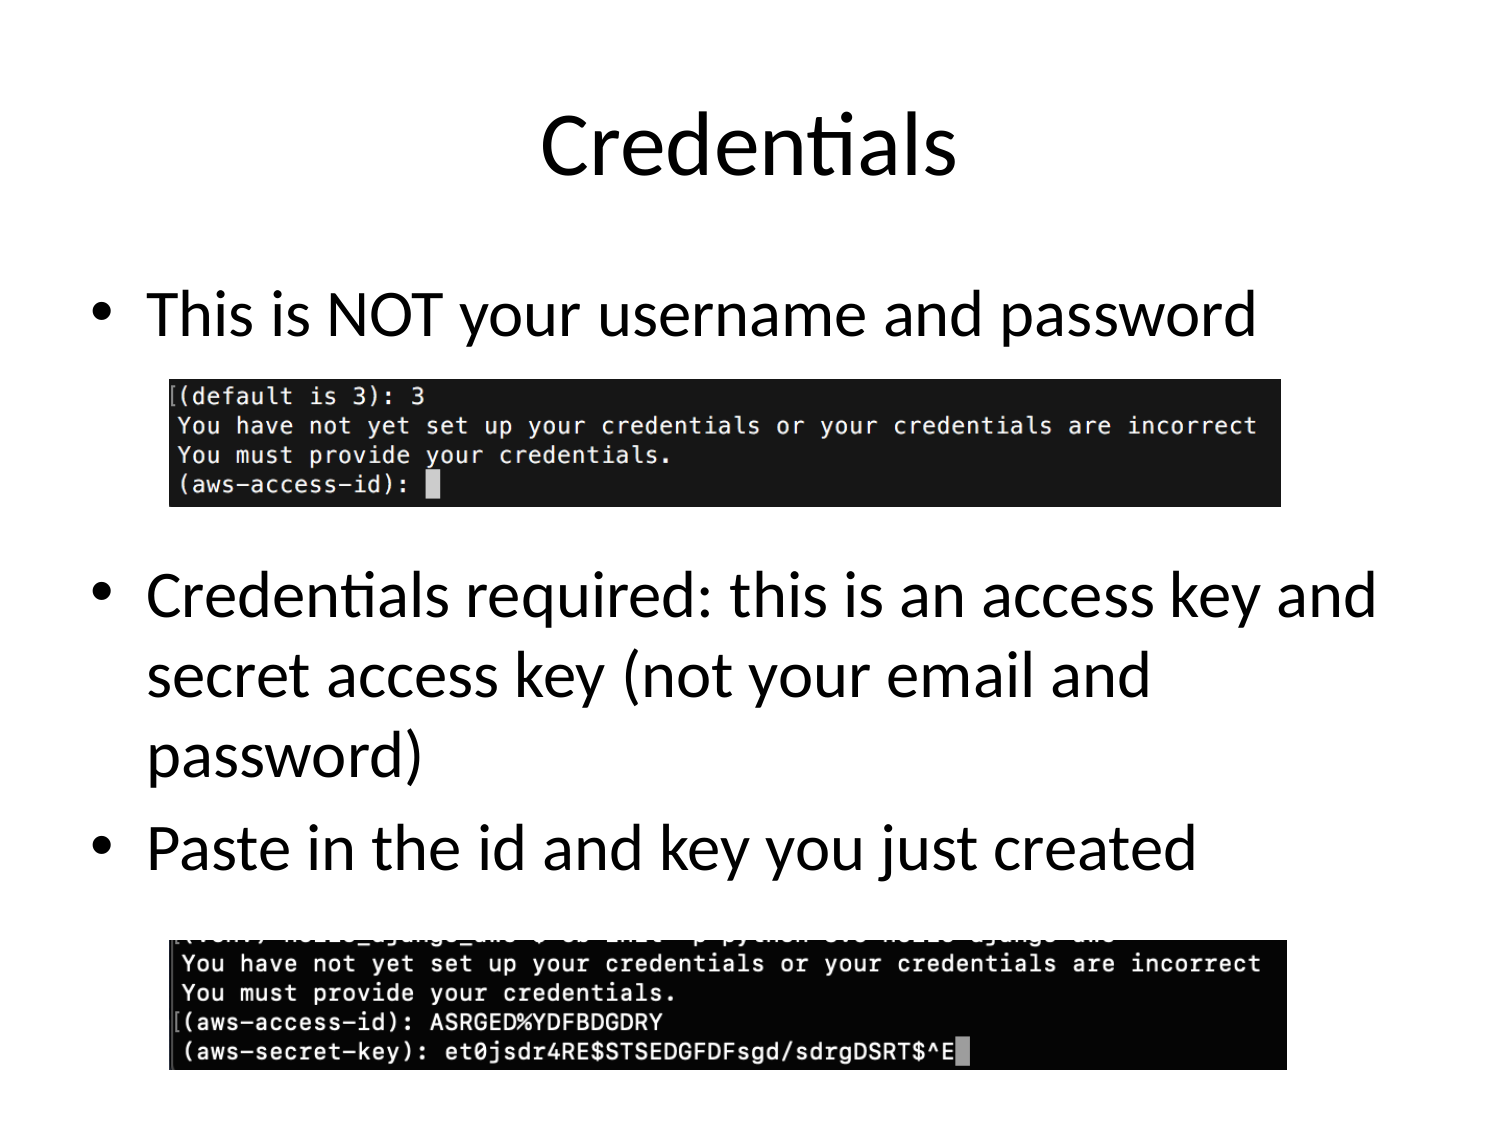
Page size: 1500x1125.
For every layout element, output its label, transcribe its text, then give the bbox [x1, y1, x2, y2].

picture [169, 379, 1281, 507]
picture [169, 940, 1287, 1070]
title Credentials [75, 45, 1425, 233]
list This is NOT your username and password Credentials required: this is an access key and secret access key (not your email and password) Paste in the id and key you just created [75, 262, 1425, 1005]
